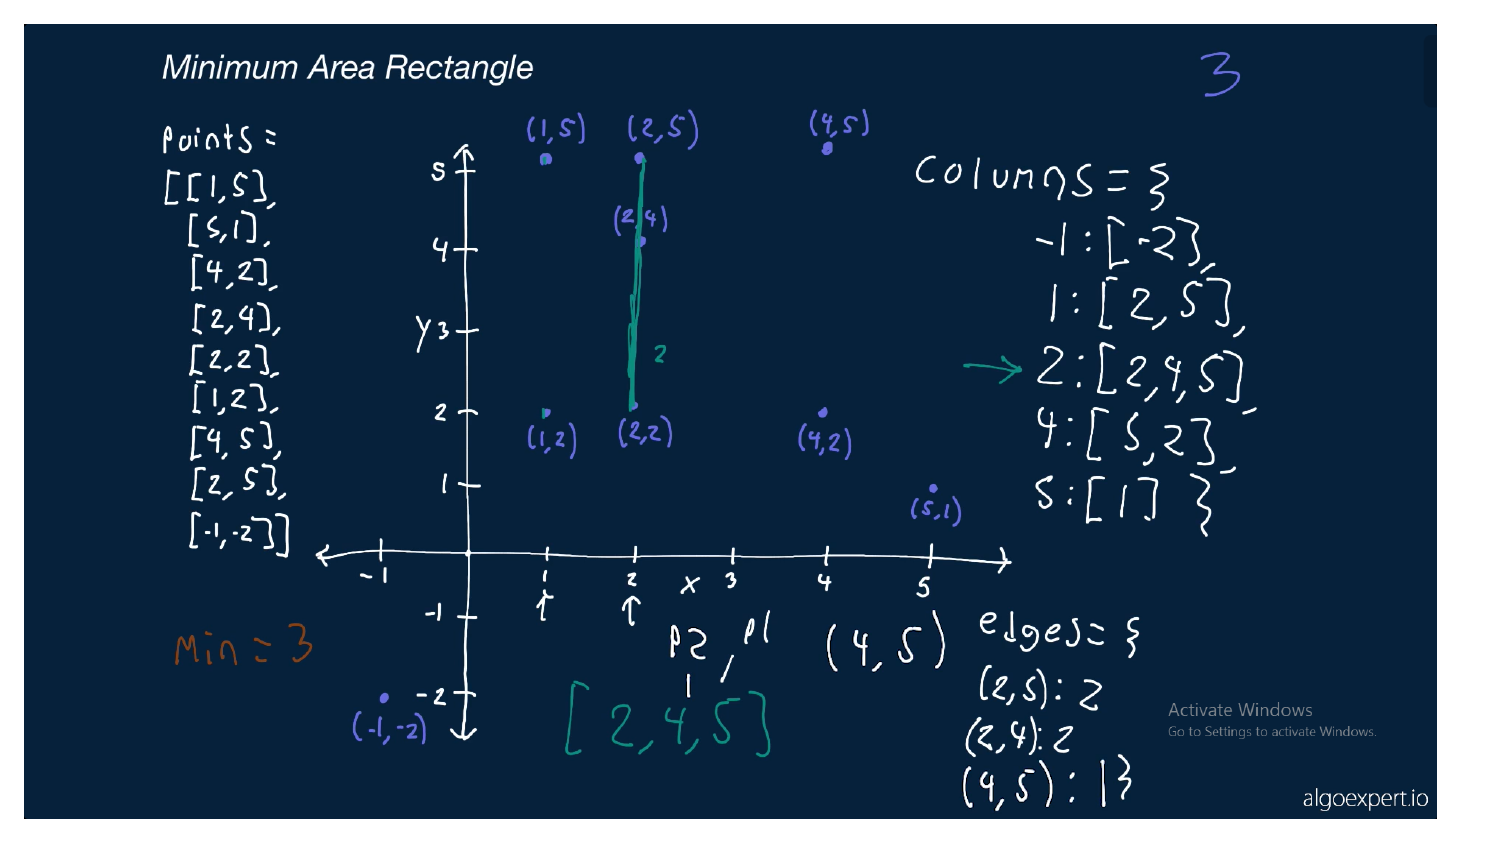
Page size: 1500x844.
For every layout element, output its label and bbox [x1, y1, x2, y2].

picture [24, 24, 1437, 819]
